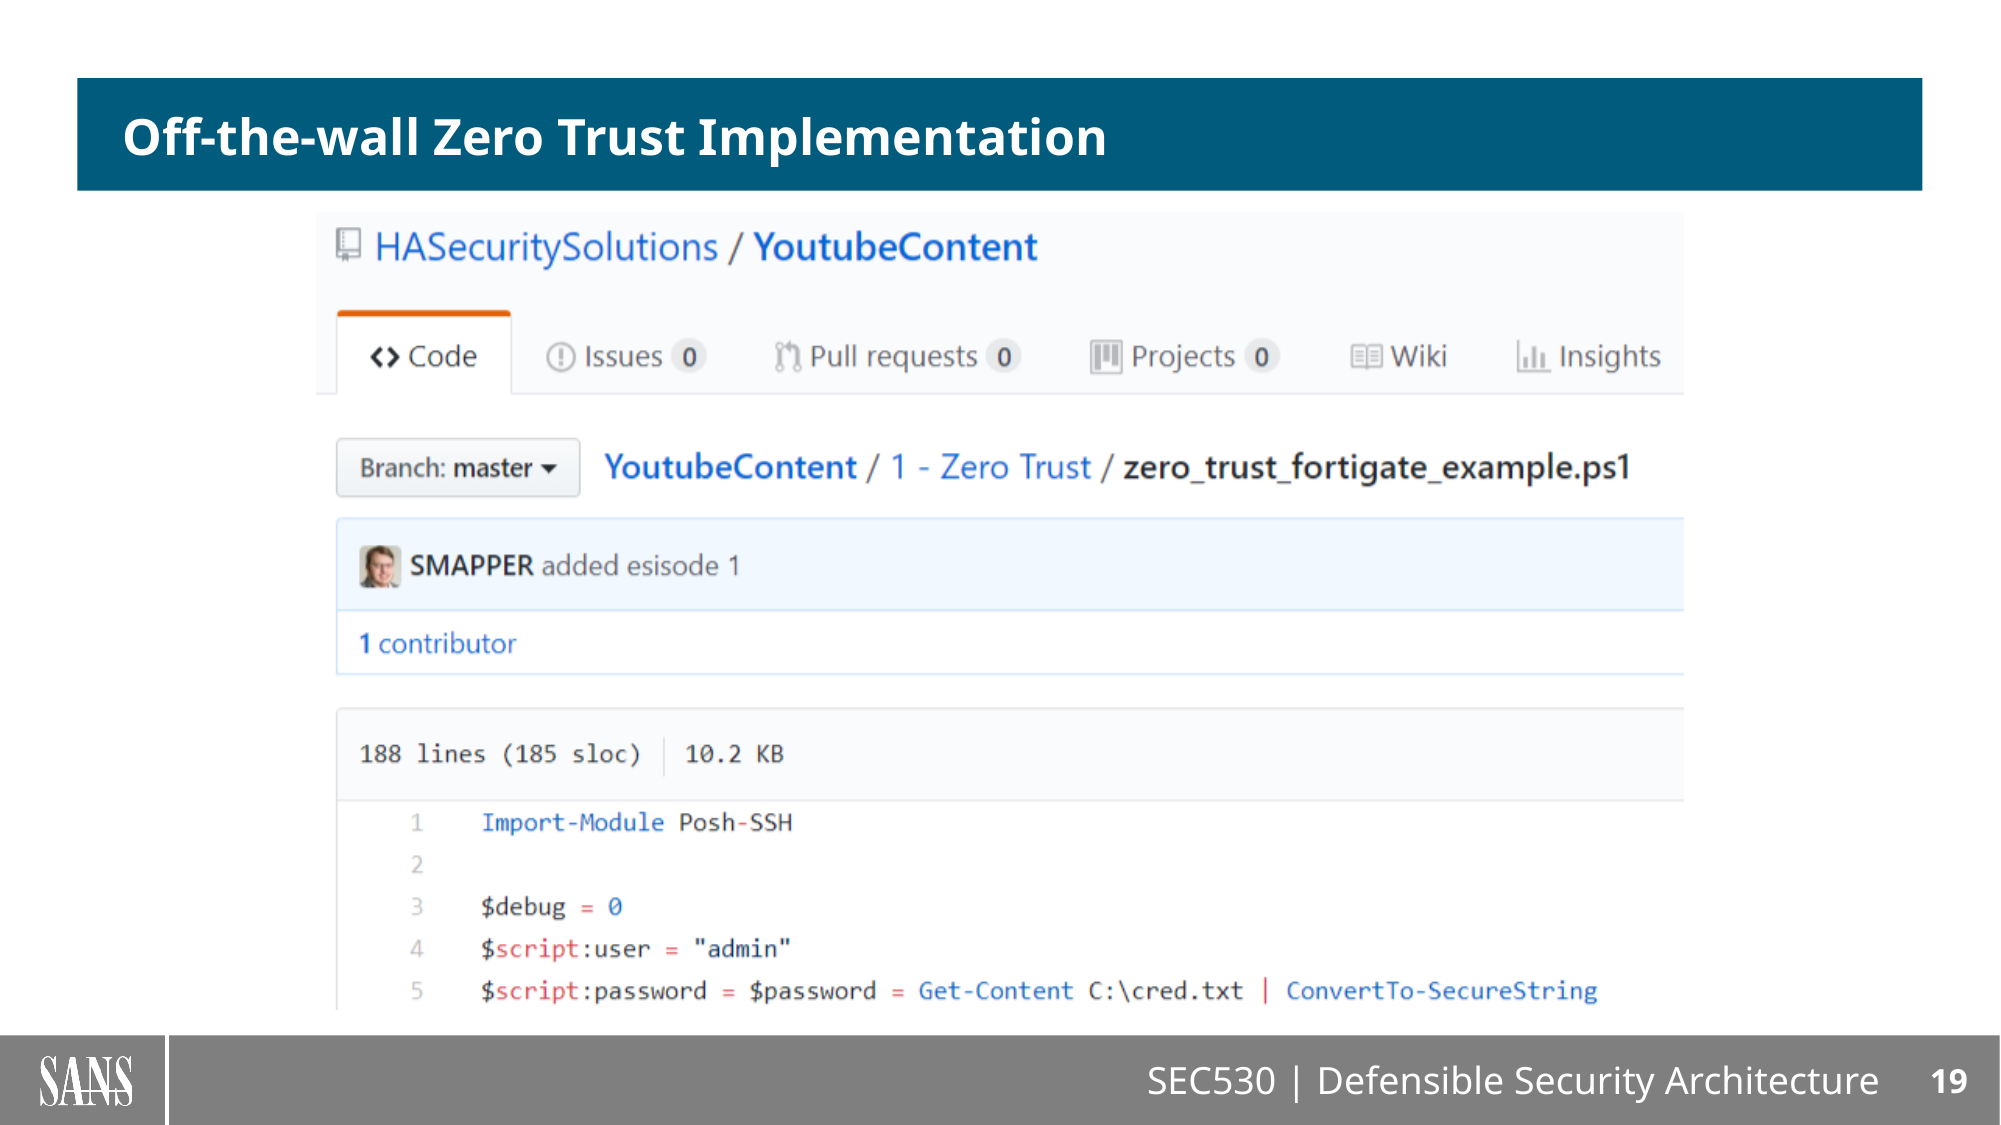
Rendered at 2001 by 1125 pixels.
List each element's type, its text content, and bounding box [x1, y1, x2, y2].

title Off-the-wall Zero Trust Implementation [107, 78, 1893, 191]
picture [316, 212, 1684, 1010]
